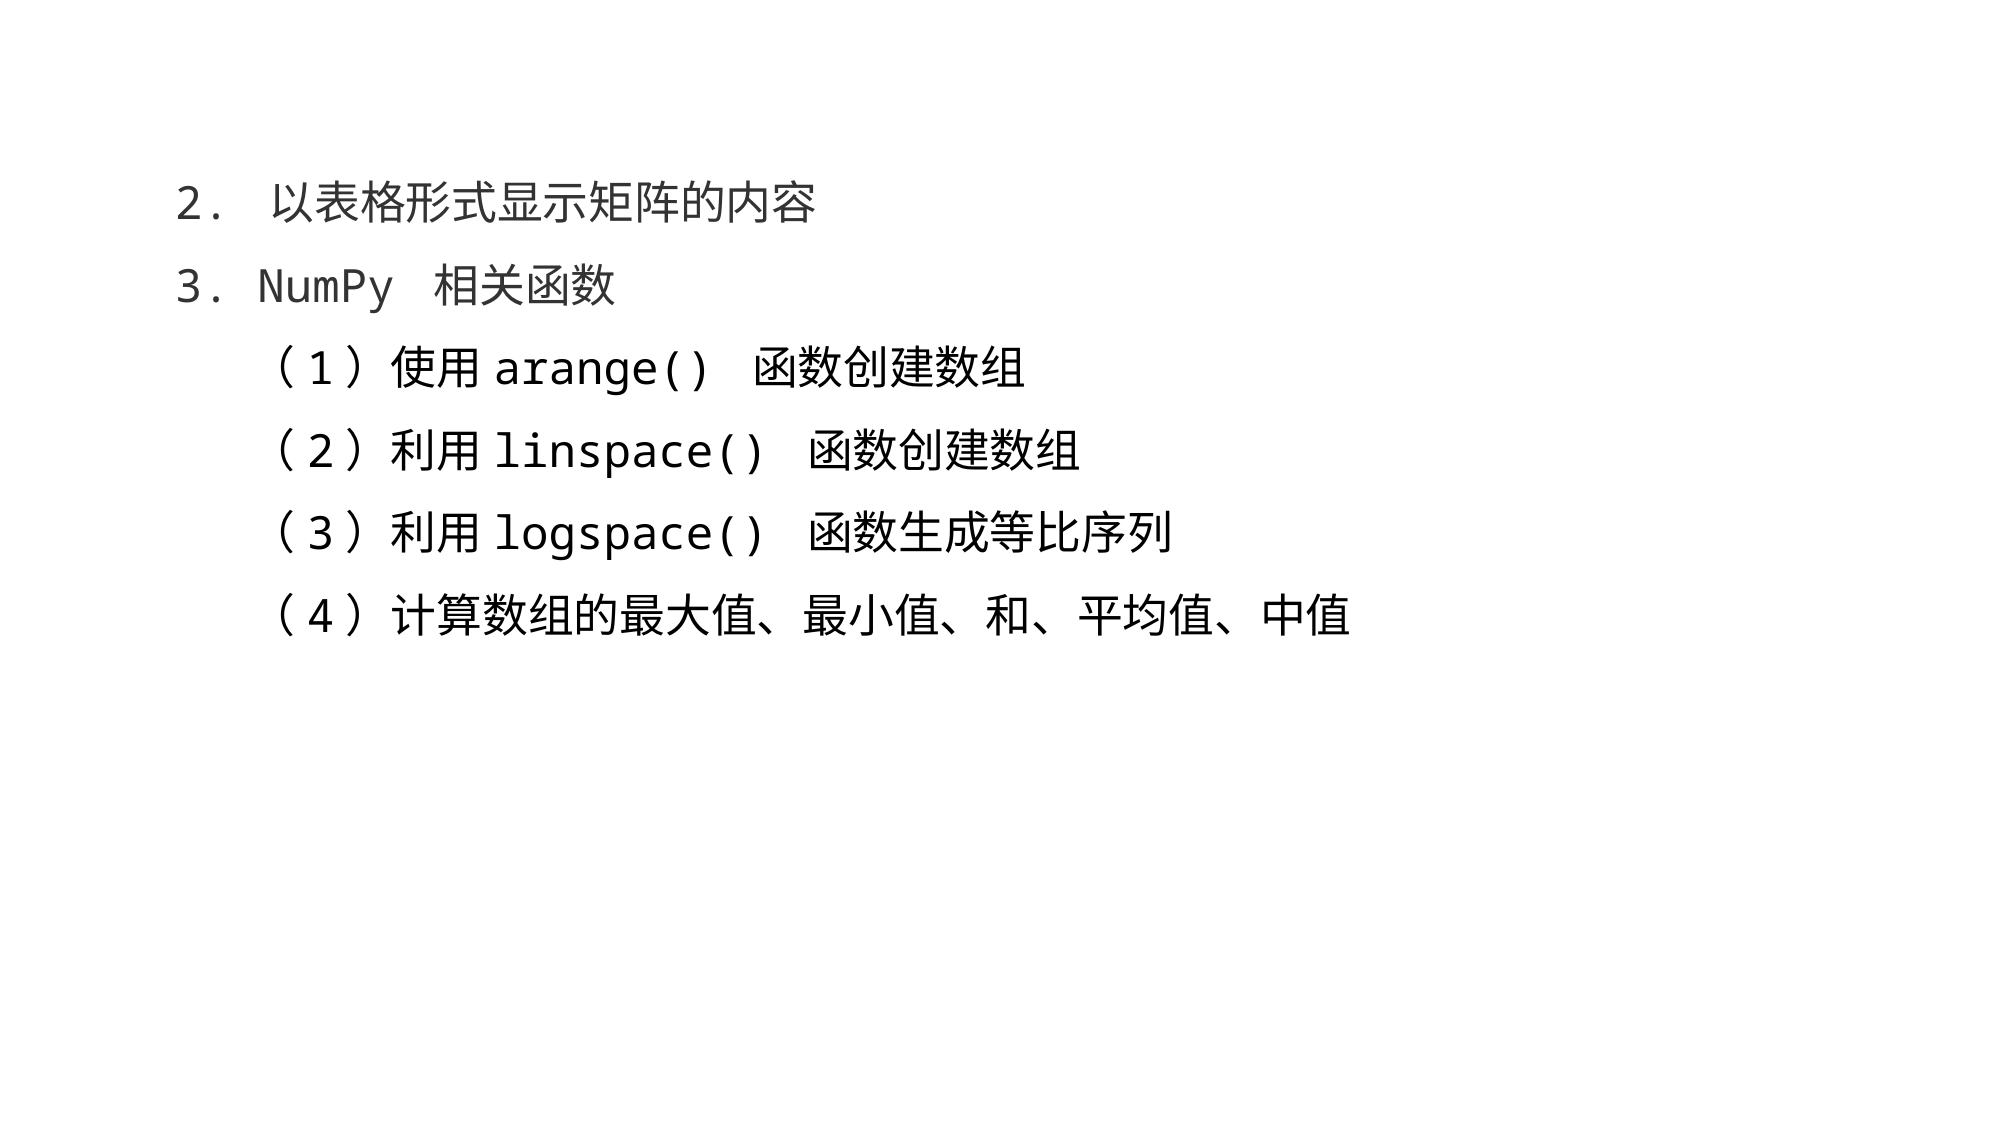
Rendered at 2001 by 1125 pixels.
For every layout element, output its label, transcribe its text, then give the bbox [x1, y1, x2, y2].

text_box 2. 以表格形式显示矩阵的内容 3. NumPy 相关函数 （1）使用arange() 函数创建数组 （2）利用linspace() 函数创建数组 （3）利用logspace() 函数生成等比序列 （4）计算数组的最大值、最小值、和、平均值、中值 [160, 139, 1903, 649]
